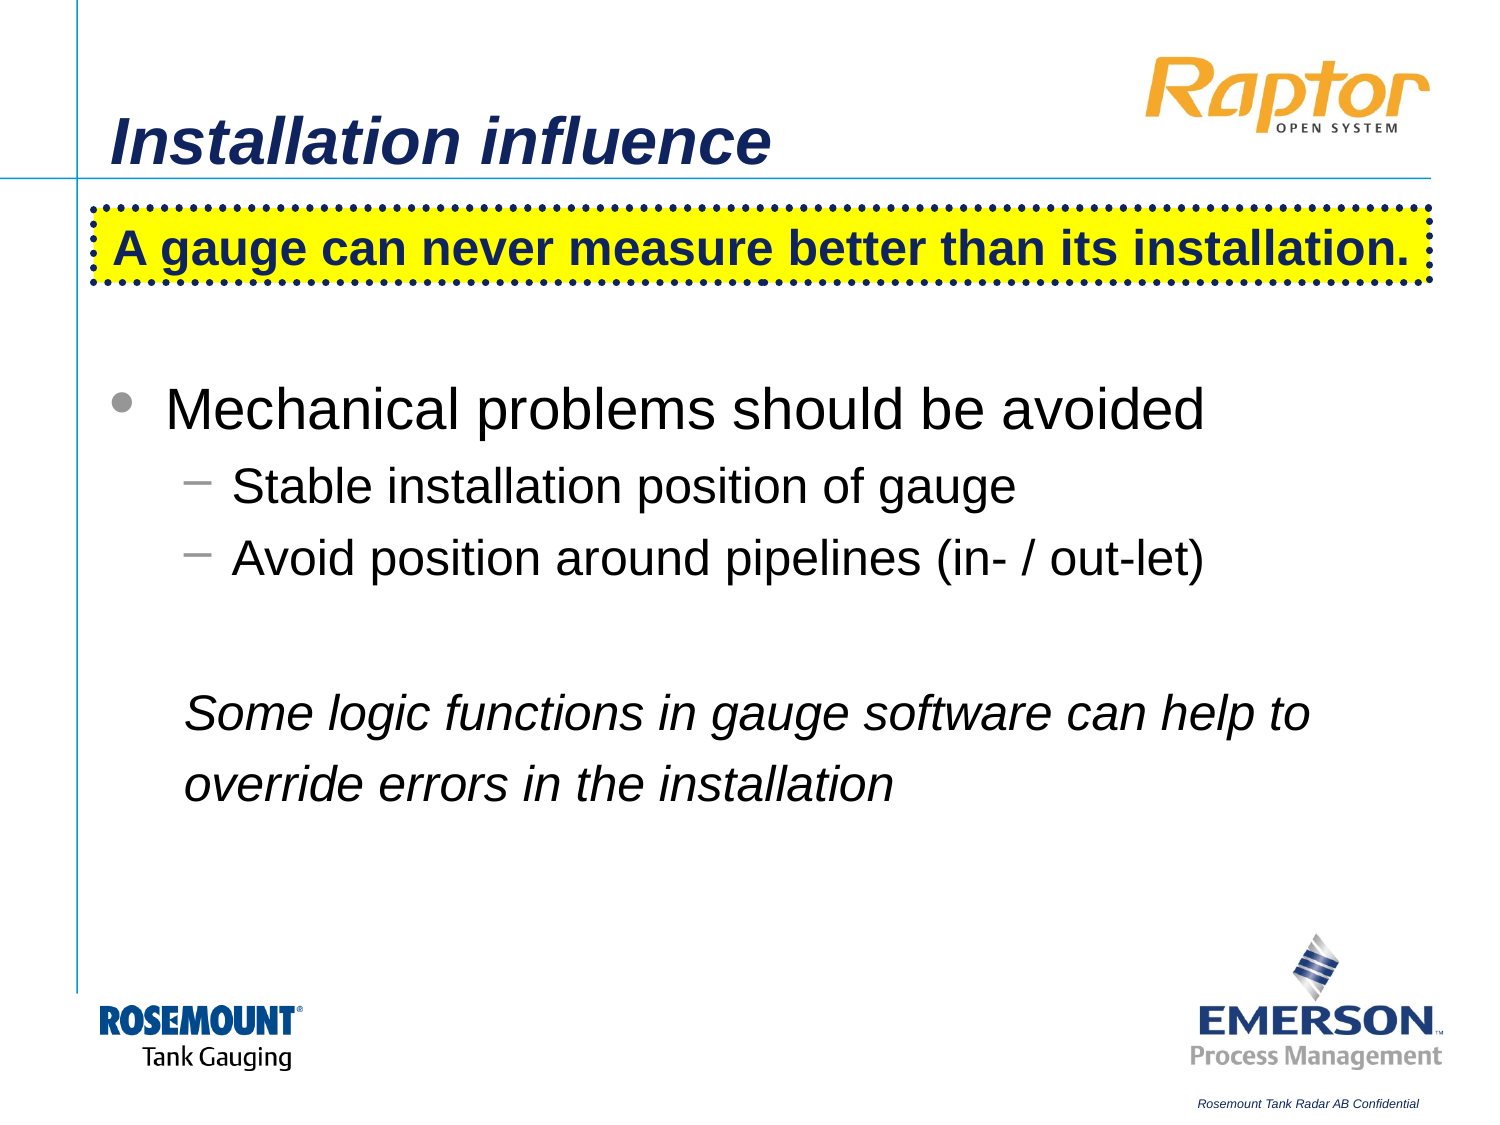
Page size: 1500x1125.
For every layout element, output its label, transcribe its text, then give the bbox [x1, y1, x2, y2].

list Mechanical problems should be avoided Stable installation position of gauge Avoid position around pipelines (in- / out-let) Some logic functions in gauge software can help to override errors in the installation [93, 197, 1463, 944]
title Installation influence [95, 66, 1342, 186]
picture [100, 1005, 303, 1071]
text_box A gauge can never measure better than its installation. [93, 207, 1430, 283]
picture [1173, 944, 1461, 1098]
picture [1139, 54, 1436, 135]
